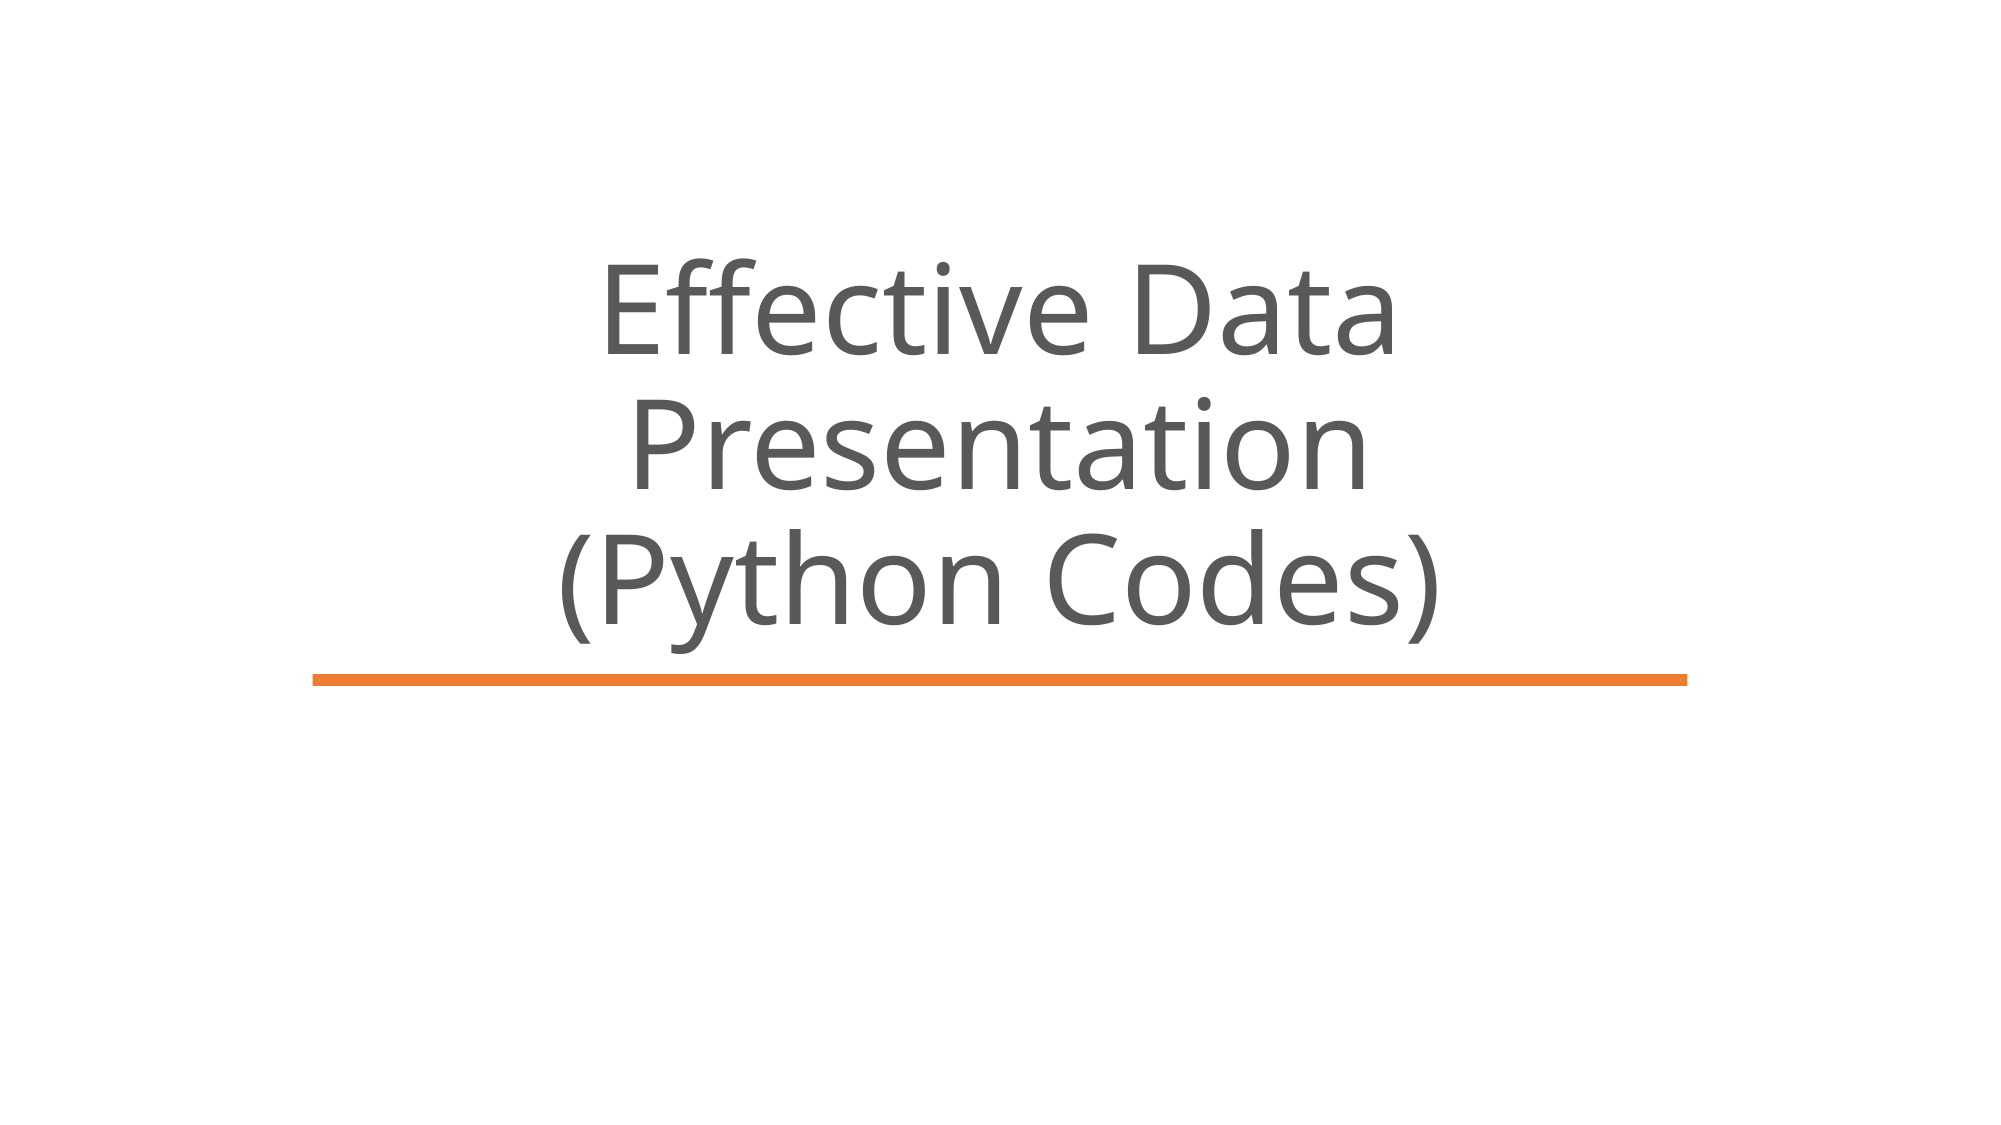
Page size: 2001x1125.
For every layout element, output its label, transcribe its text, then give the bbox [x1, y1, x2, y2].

title Effective Data Presentation (Python Codes) [249, 267, 1750, 660]
text_box [311, 673, 1688, 687]
